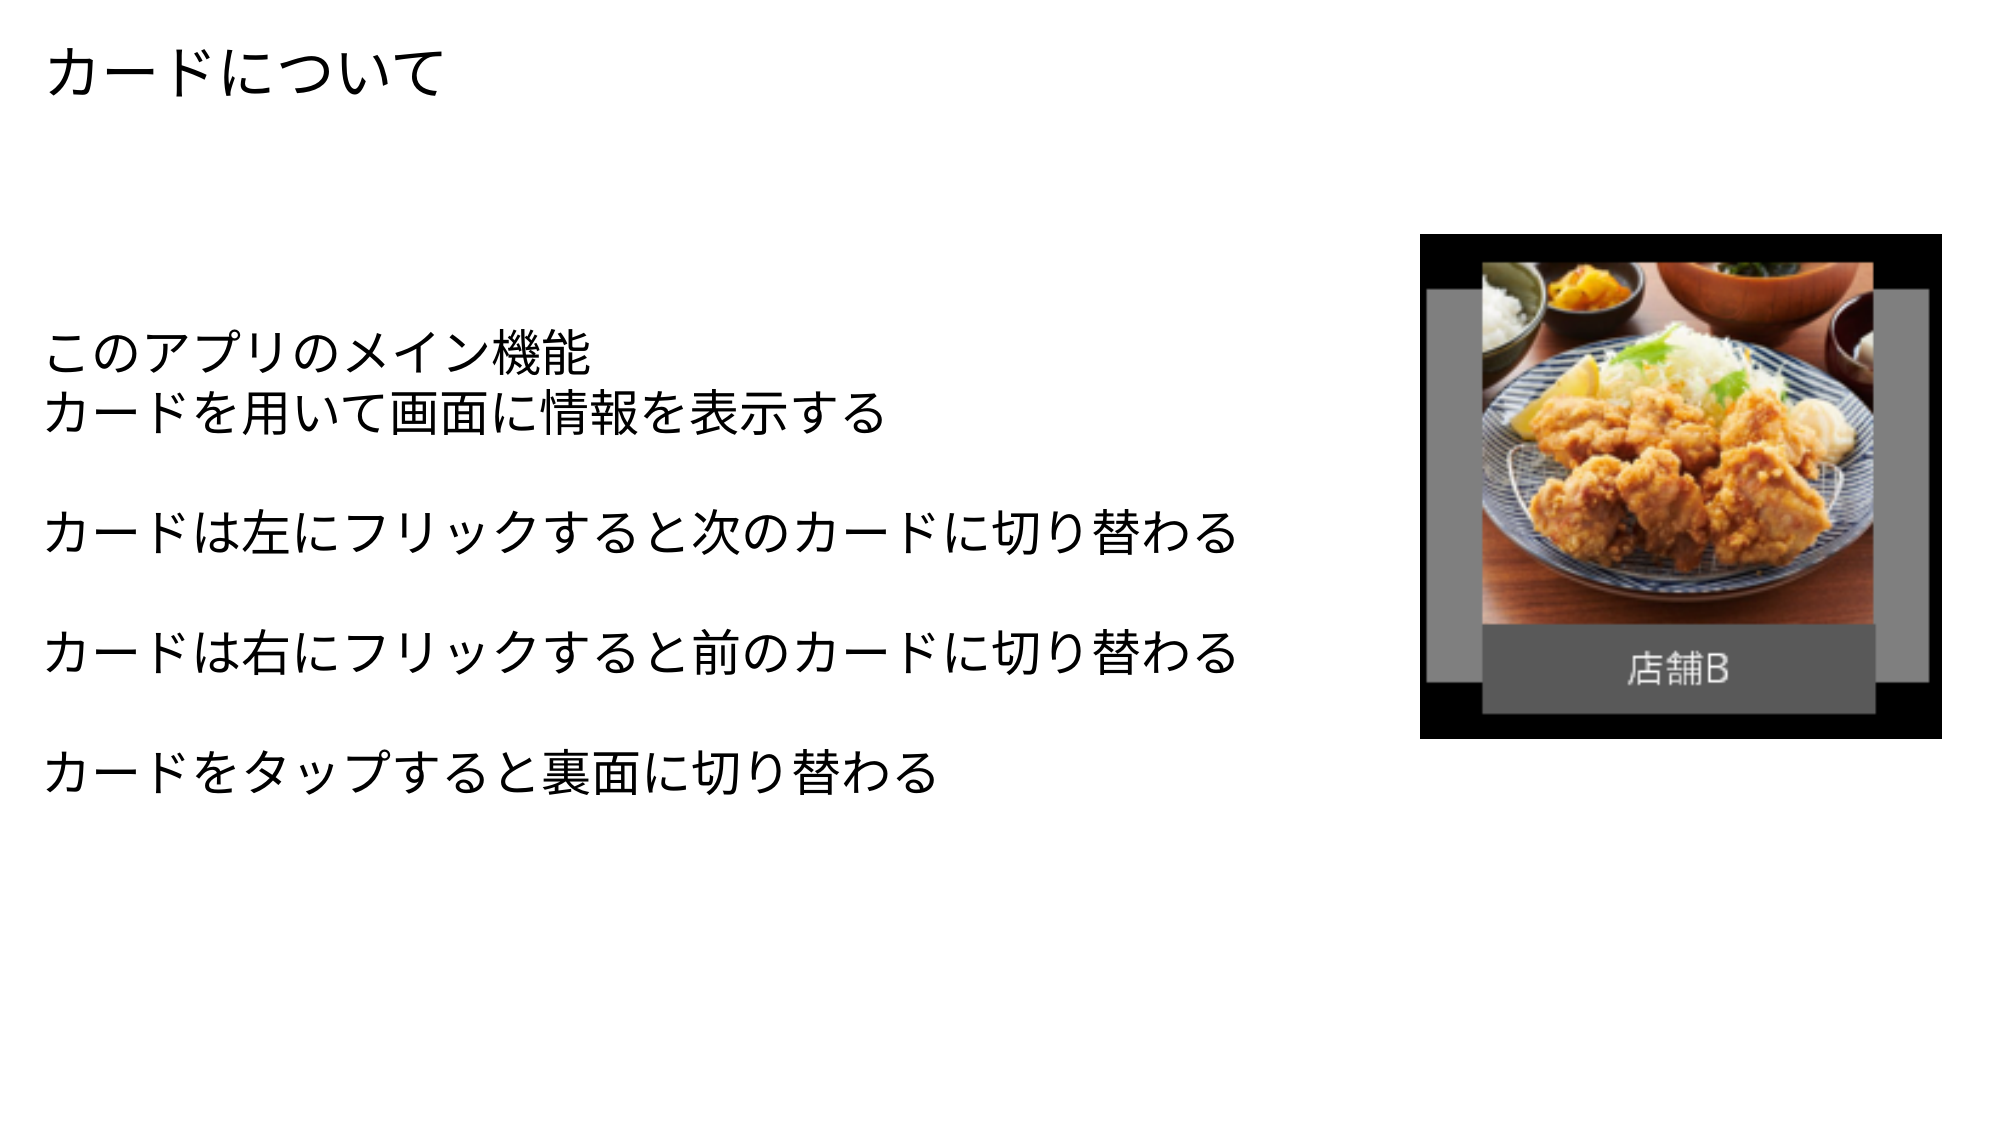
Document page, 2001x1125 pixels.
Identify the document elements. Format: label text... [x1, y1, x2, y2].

text_box カードについて [28, 28, 465, 114]
picture [1420, 234, 1942, 739]
text_box このアプリのメイン機能 カードを用いて画面に情報を表示する カードは左にフリックすると次のカードに切り替わる カードは右にフリックすると前のカードに切り替わる カードをタップすると裏面に切り替わる [26, 313, 1263, 809]
